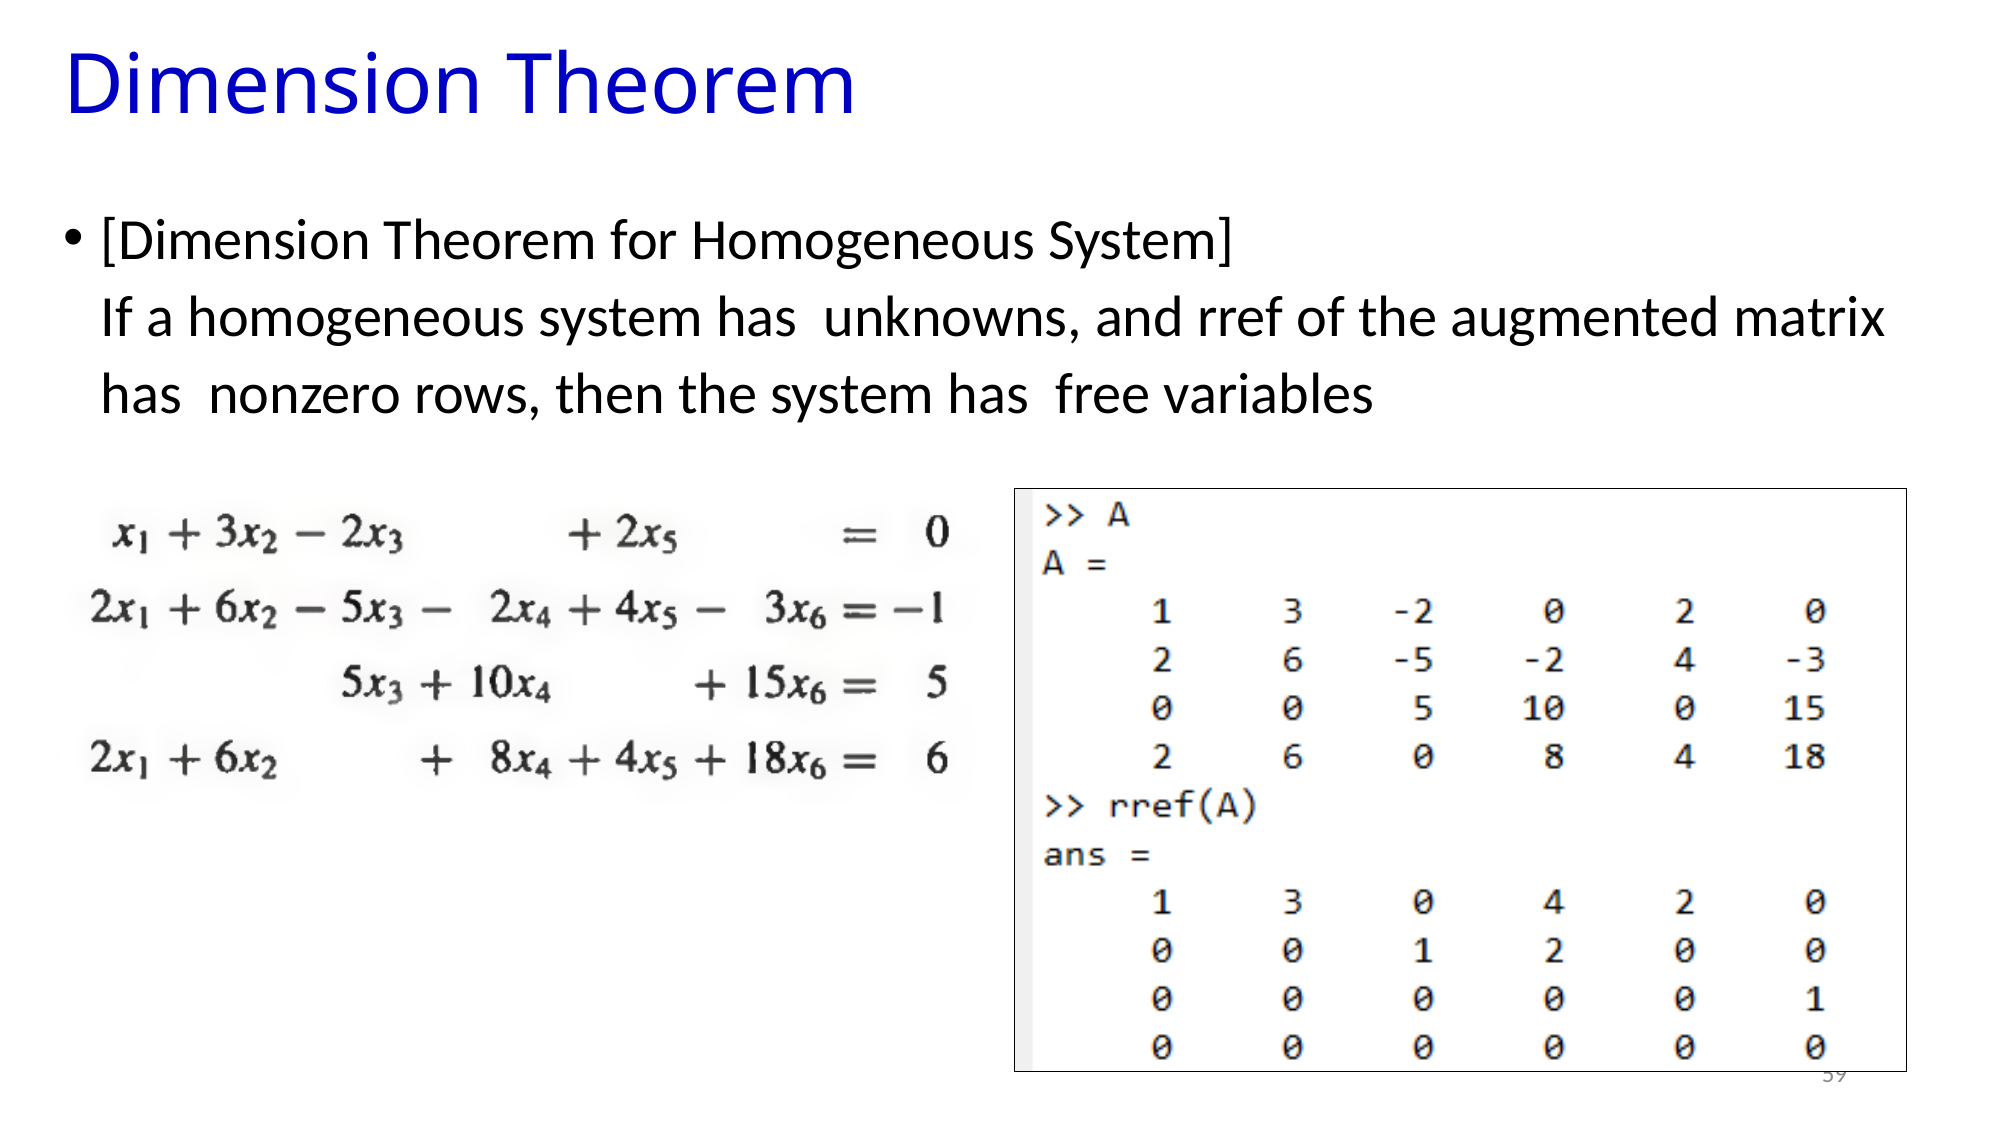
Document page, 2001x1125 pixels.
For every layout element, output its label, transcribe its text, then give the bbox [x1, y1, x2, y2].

picture [46, 488, 985, 804]
title Dimension Theorem [48, 22, 1937, 152]
slide_number 59 [1412, 1072, 1863, 1103]
picture [1014, 488, 1907, 1072]
